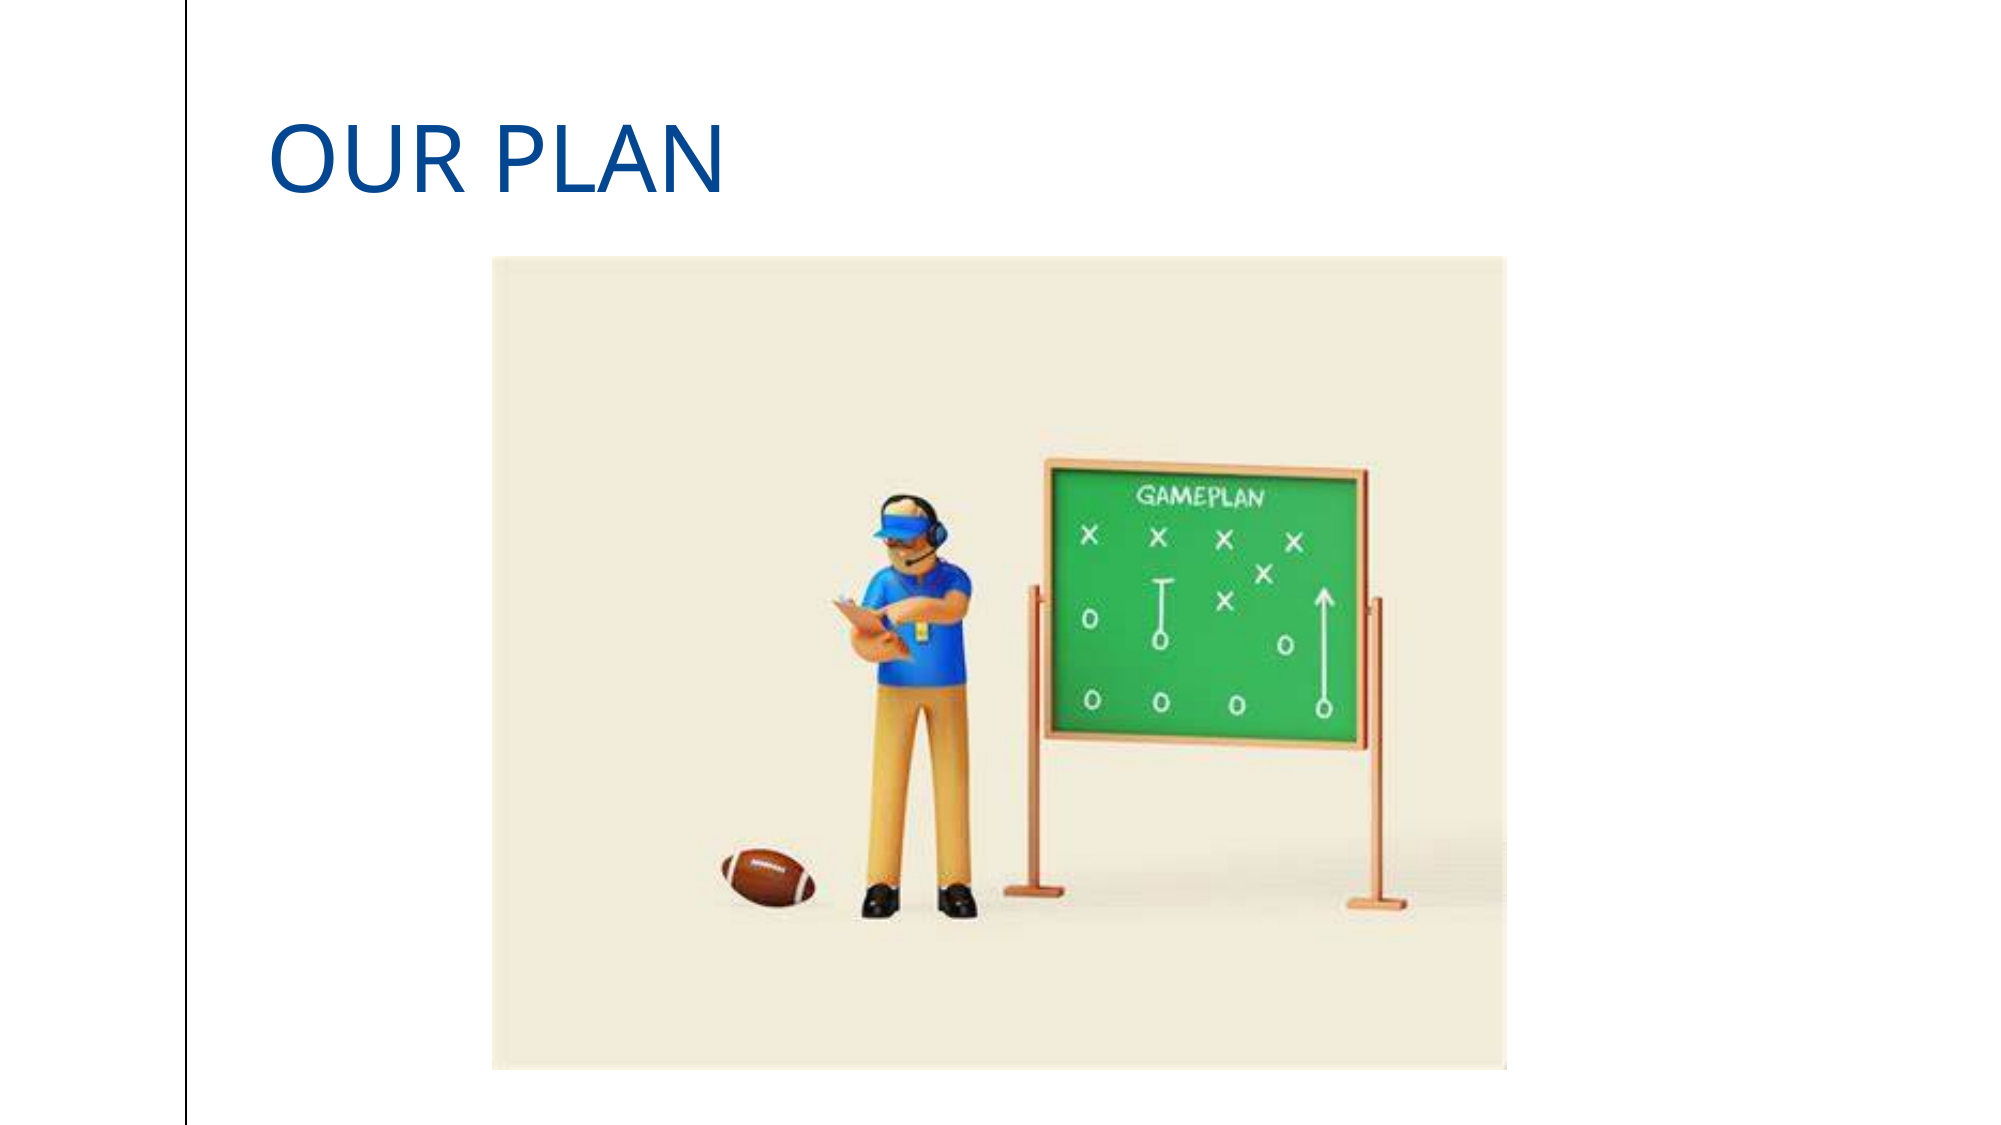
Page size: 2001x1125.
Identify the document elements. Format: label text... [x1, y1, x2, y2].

title Our plan [266, 55, 1930, 221]
picture [492, 256, 1507, 1070]
